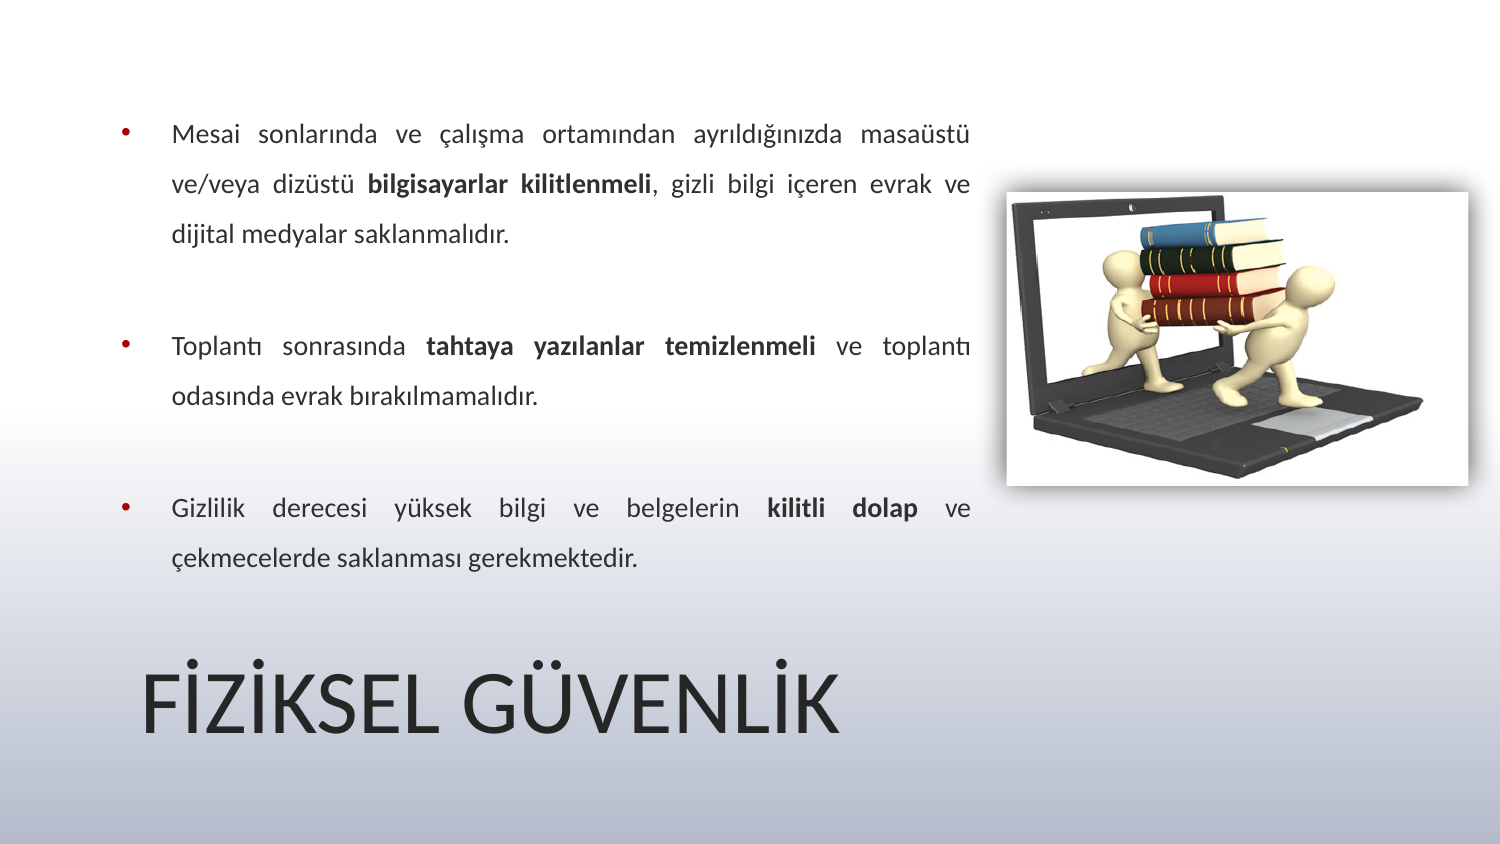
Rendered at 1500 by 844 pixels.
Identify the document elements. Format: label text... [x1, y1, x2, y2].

title FİZİKSEL GÜVENLİK [125, 634, 1238, 760]
text_box Mesai sonlarında ve çalışma ortamından ayrıldığınızda masaüstü ve/veya dizüstü bilgisayarlar kilitlenmeli, gizli bilgi içeren evrak ve dijital medyalar saklanmalıdır. Toplantı sonrasında tahtaya yazılanlar temizlenmeli ve toplantı odasında evrak bırakılmamalıdır. Gizlilik derecesi yüksek bilgi ve belgelerin kilitli dolap ve çekmecelerde saklanması gerekmektedir. [106, 90, 987, 587]
picture [1005, 191, 1470, 486]
